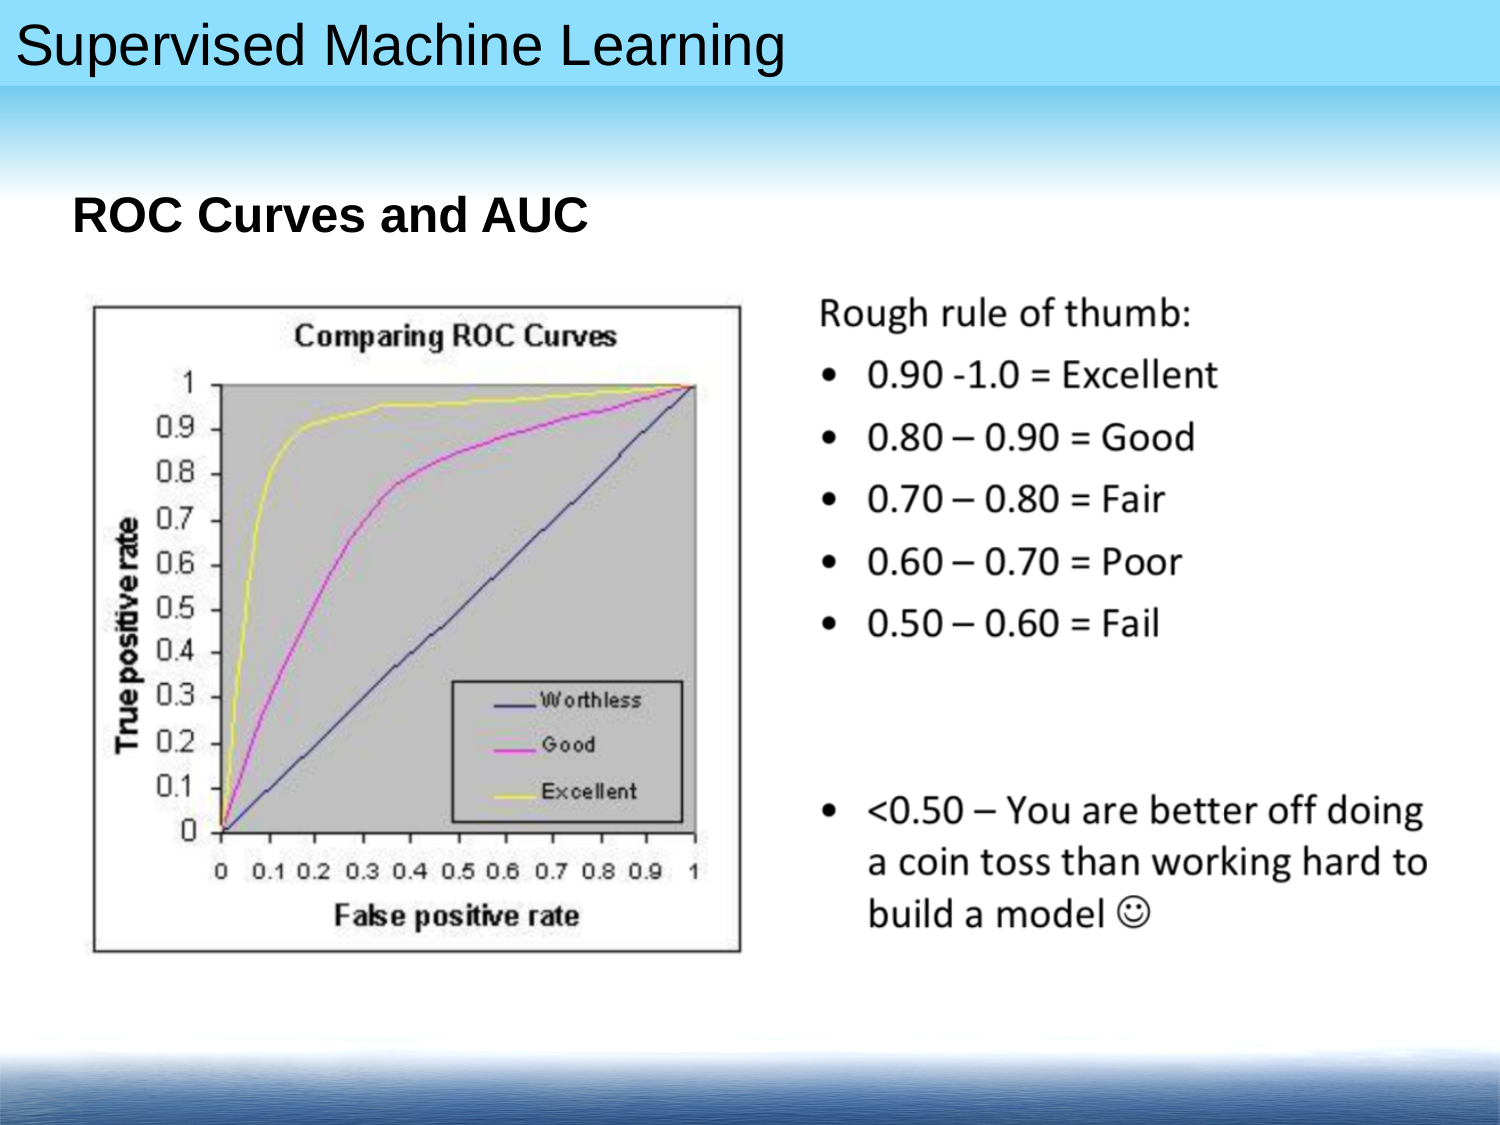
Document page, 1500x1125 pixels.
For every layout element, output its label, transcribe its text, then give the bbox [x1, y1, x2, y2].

picture [0, 1037, 1500, 1125]
picture [76, 277, 1427, 959]
list ROC Curves and AUC [57, 174, 1408, 672]
